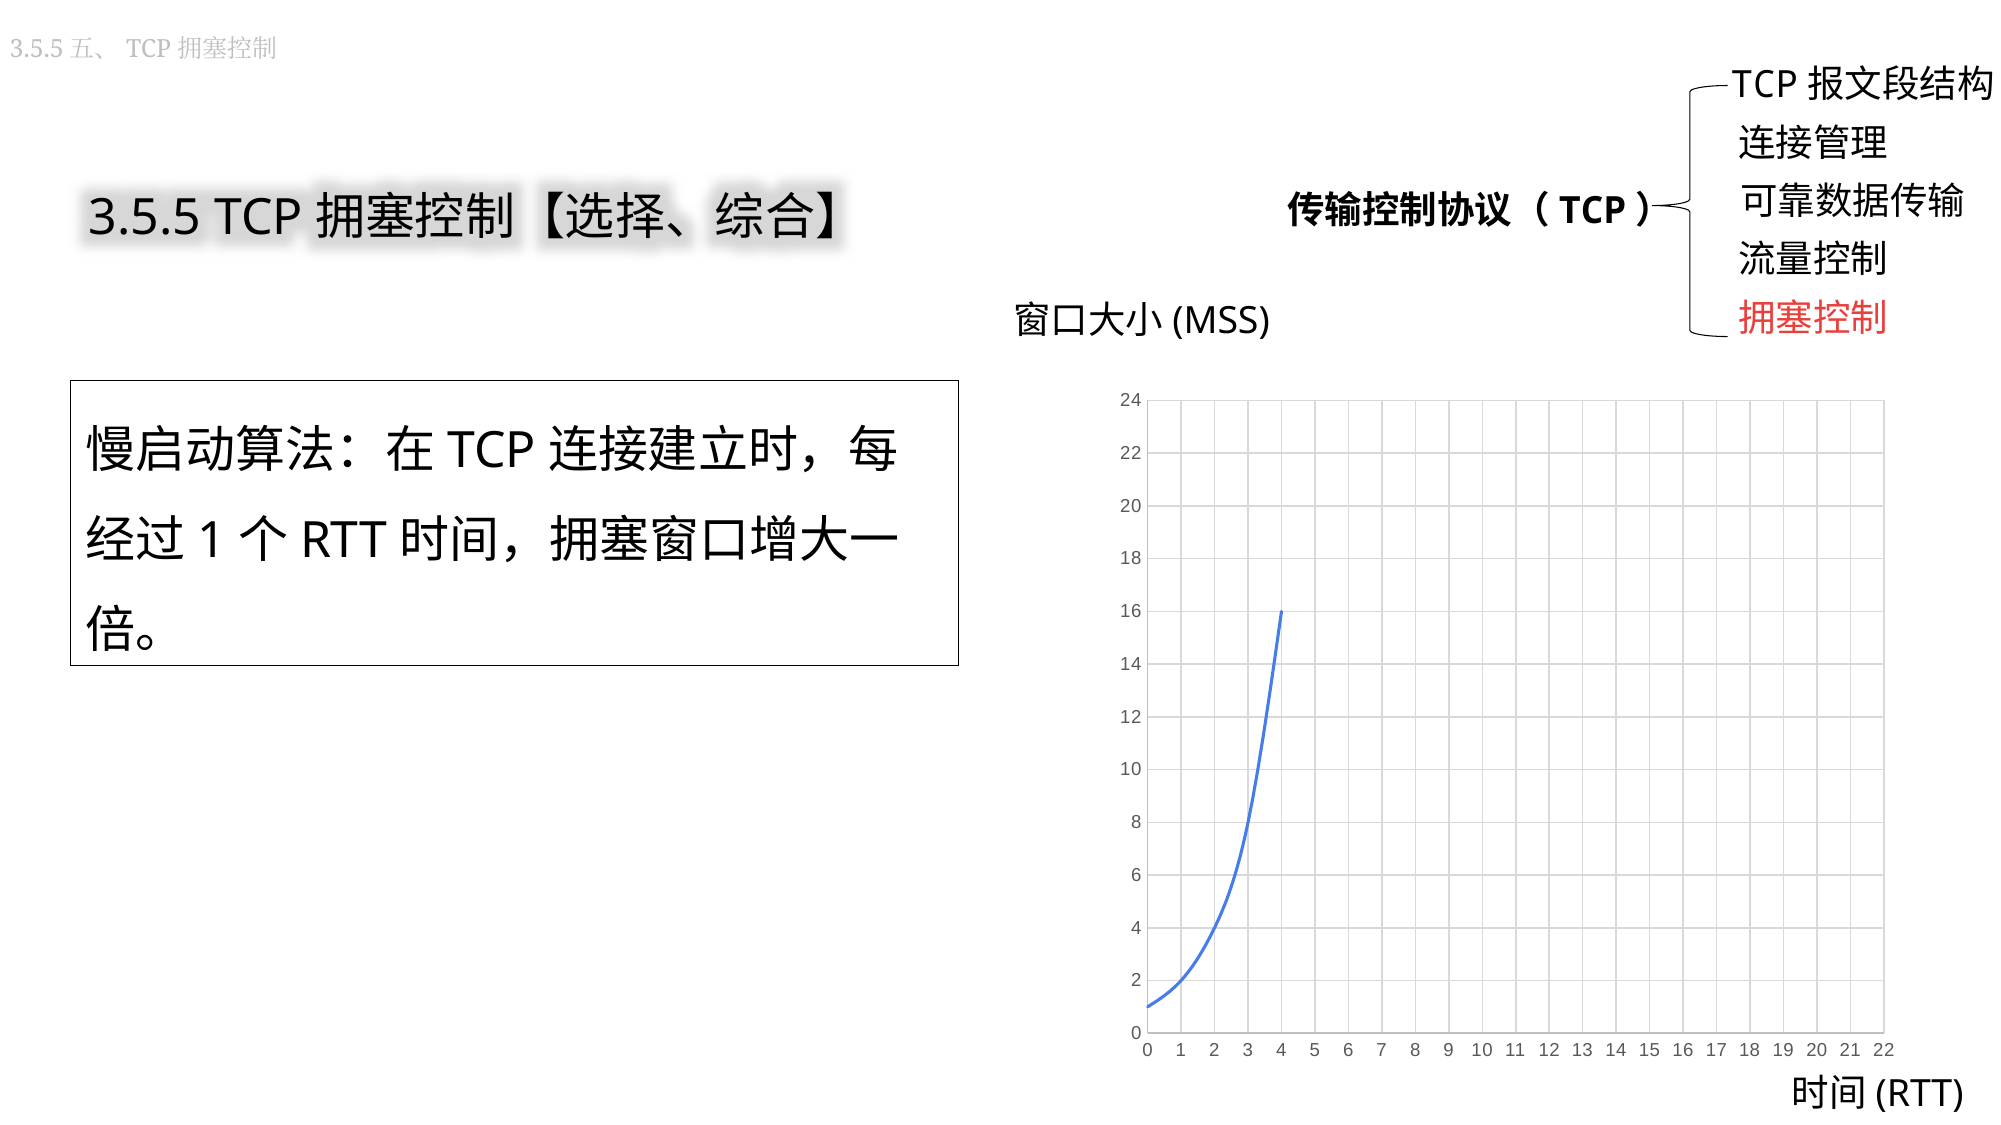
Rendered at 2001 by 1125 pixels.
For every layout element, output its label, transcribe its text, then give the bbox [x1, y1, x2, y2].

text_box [1274, 64, 2000, 350]
text_box 慢启动算法：在TCP连接建立时，每经过1个RTT时间，拥塞窗口增大一倍。 [70, 380, 959, 666]
text_box 时间(RTT) [1776, 1061, 2000, 1122]
text_box 窗口大小(MSS) [998, 288, 1274, 349]
text_box 3.5.5 TCP拥塞控制【选择、综合】 [70, 121, 959, 278]
text_box 3.5.5五、TCP拥塞控制 [0, 24, 292, 70]
chart [1091, 301, 1895, 1063]
